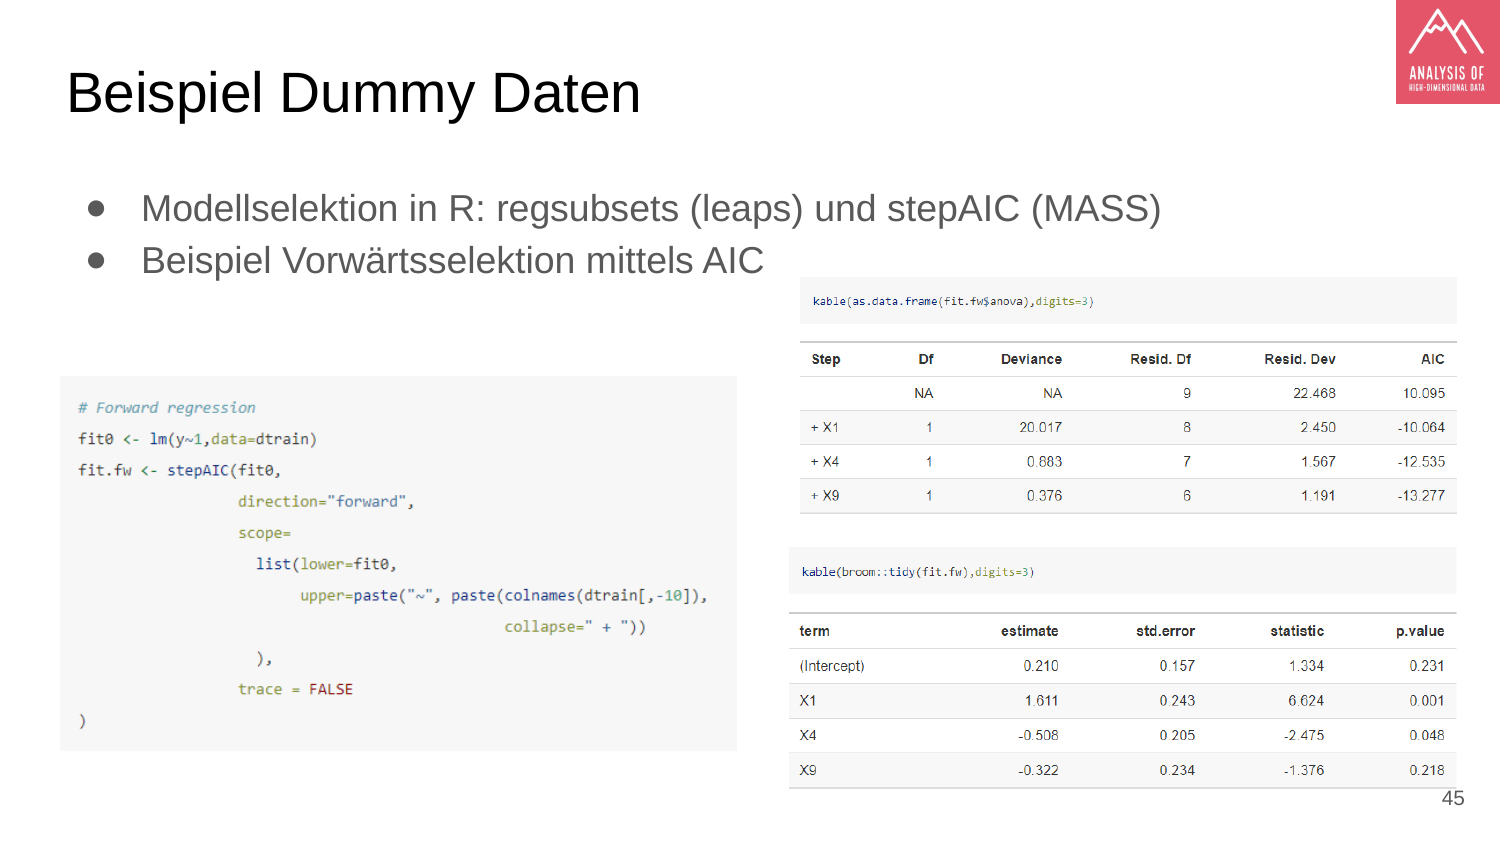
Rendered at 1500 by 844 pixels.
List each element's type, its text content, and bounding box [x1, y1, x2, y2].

picture [50, 369, 738, 766]
picture [783, 544, 1470, 800]
picture [1396, 0, 1500, 104]
list Modellselektion in R: regsubsets (leaps) und stepAIC (MASS) Beispiel Vorwärtsselektion mittels AIC [51, 162, 1449, 750]
picture [790, 268, 1463, 524]
title Beispiel Dummy Daten [51, 40, 1449, 135]
slide_number ‹#› [1389, 764, 1480, 830]
